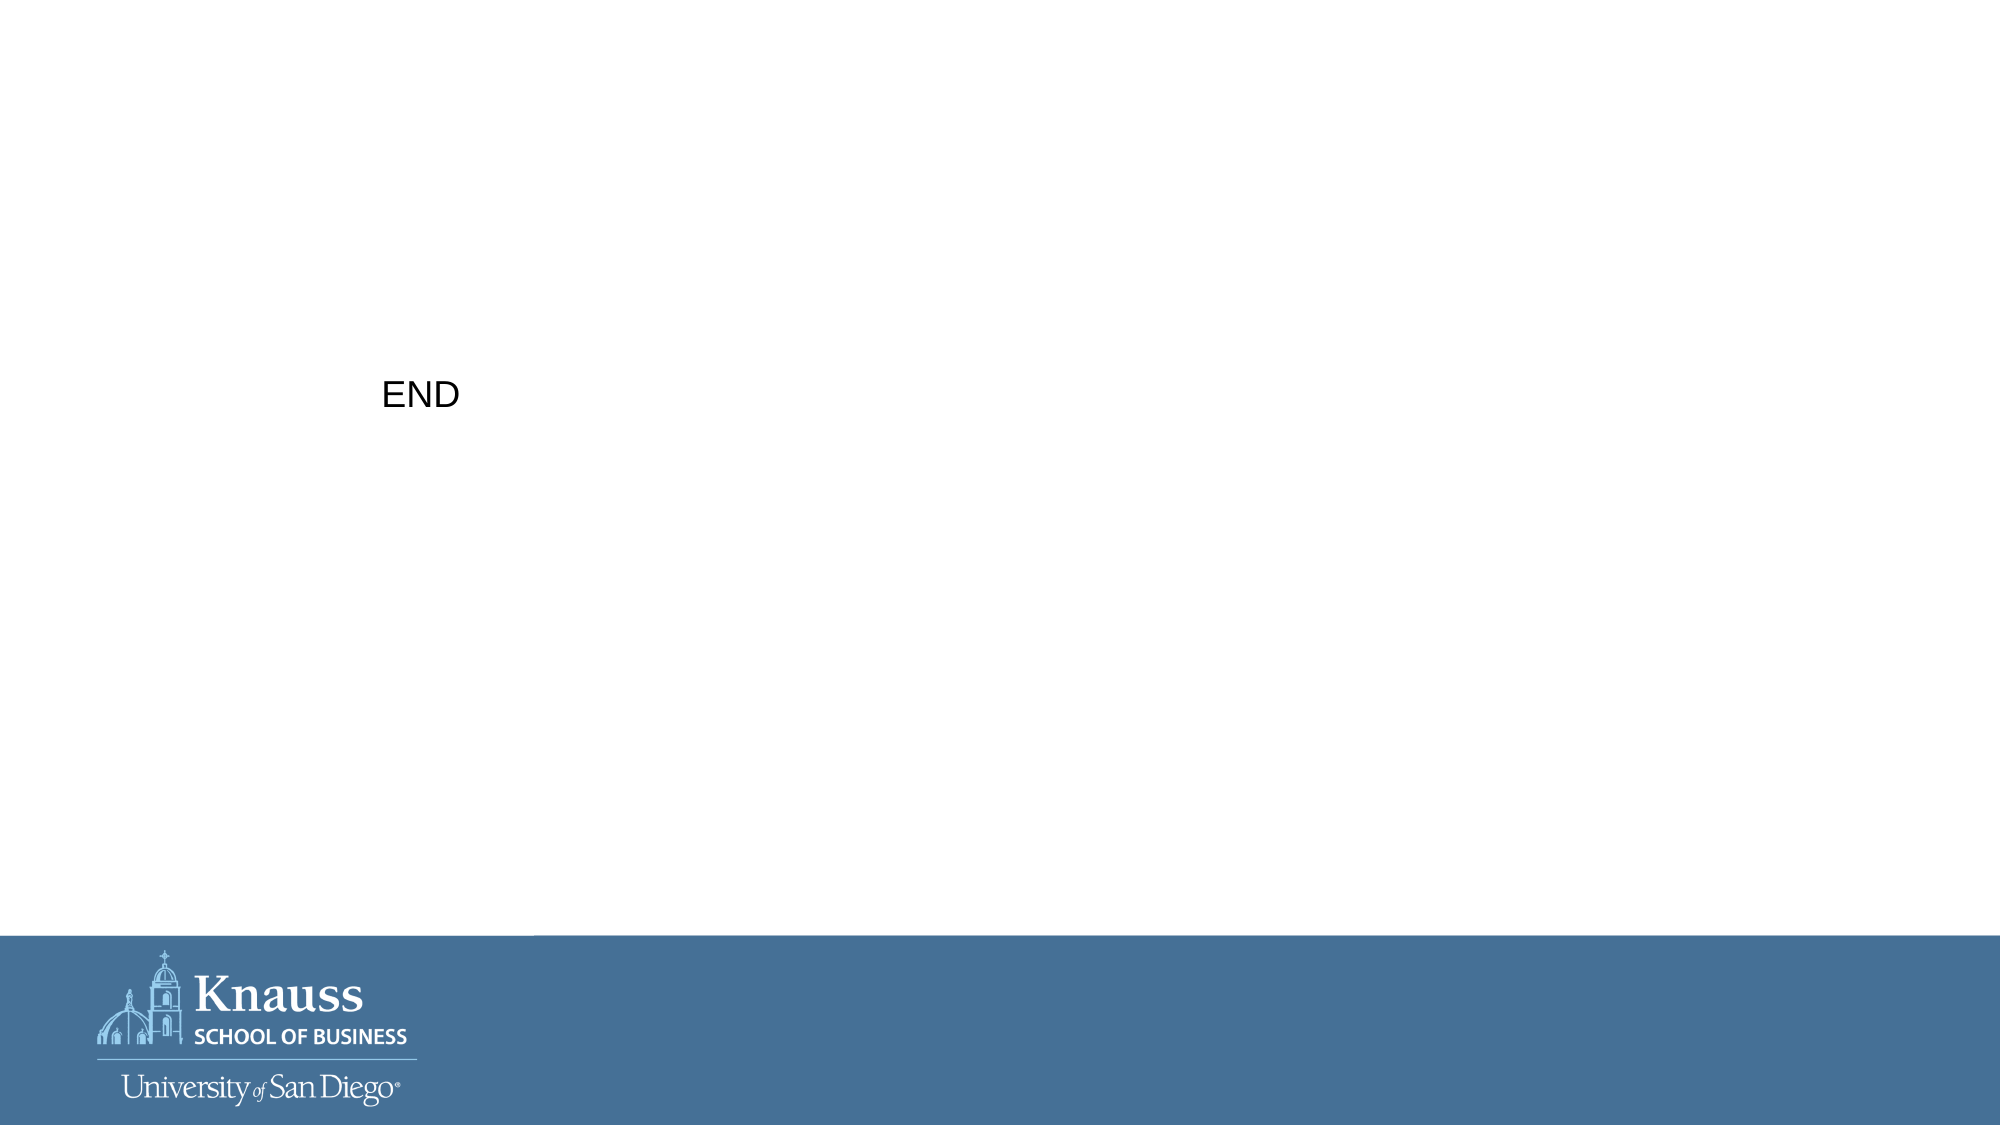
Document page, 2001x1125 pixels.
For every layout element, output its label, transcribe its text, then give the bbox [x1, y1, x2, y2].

text_box END [366, 362, 476, 423]
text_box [0, 0, 2000, 1125]
